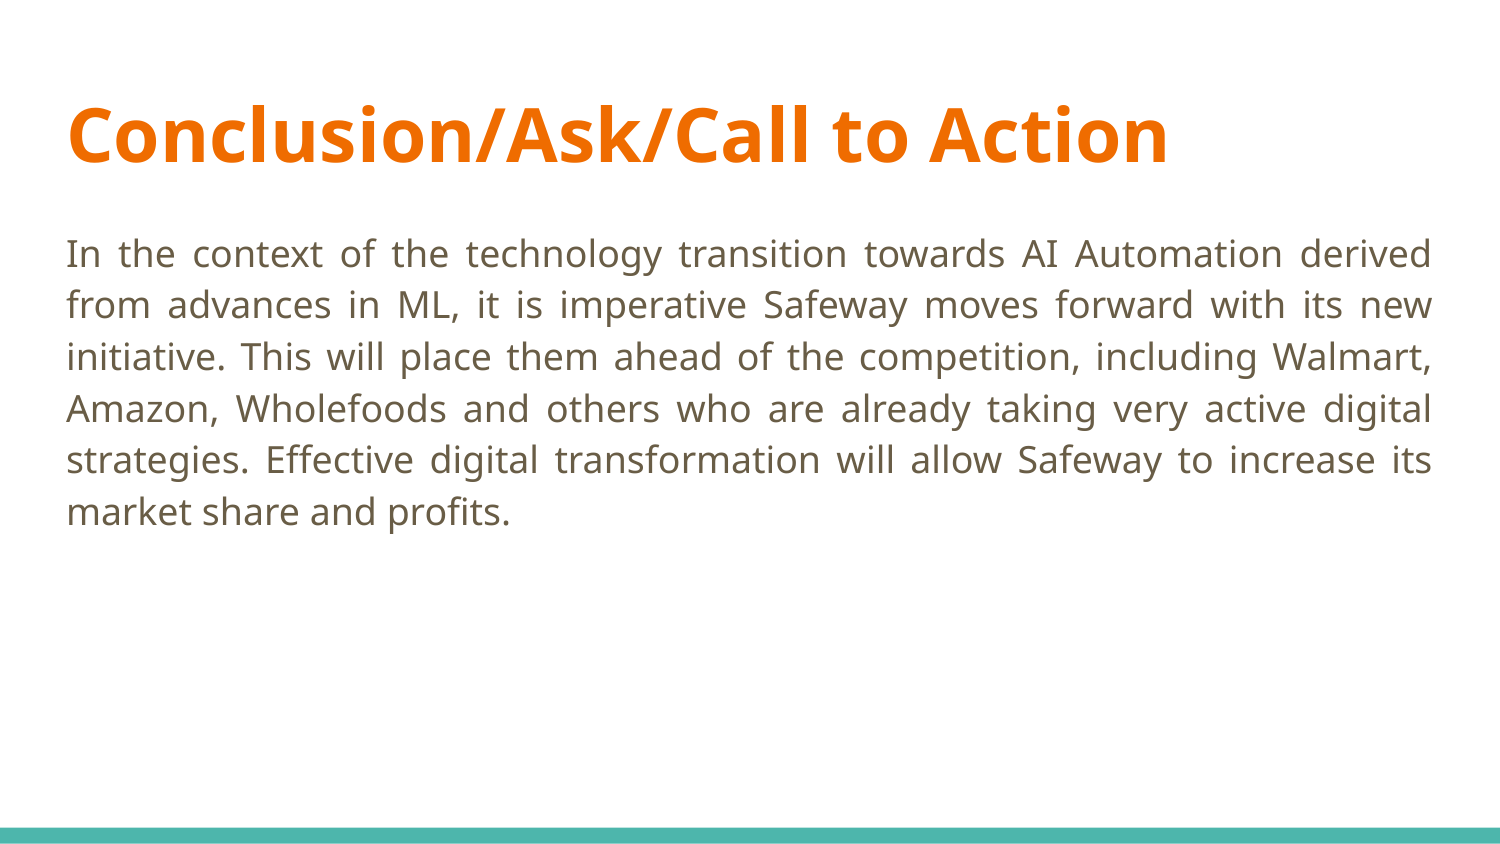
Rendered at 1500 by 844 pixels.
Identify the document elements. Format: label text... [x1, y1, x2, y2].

title Conclusion/Ask/Call to Action [51, 72, 1449, 189]
list In the context of the technology transition towards AI Automation derived from advances in ML, it is imperative Safeway moves forward with its new initiative. This will place them ahead of the competition, including Walmart, Amazon, Wholefoods and others who are already taking very active digital strategies. Effective digital transformation will allow Safeway to increase its market share and profits. [51, 207, 1449, 750]
